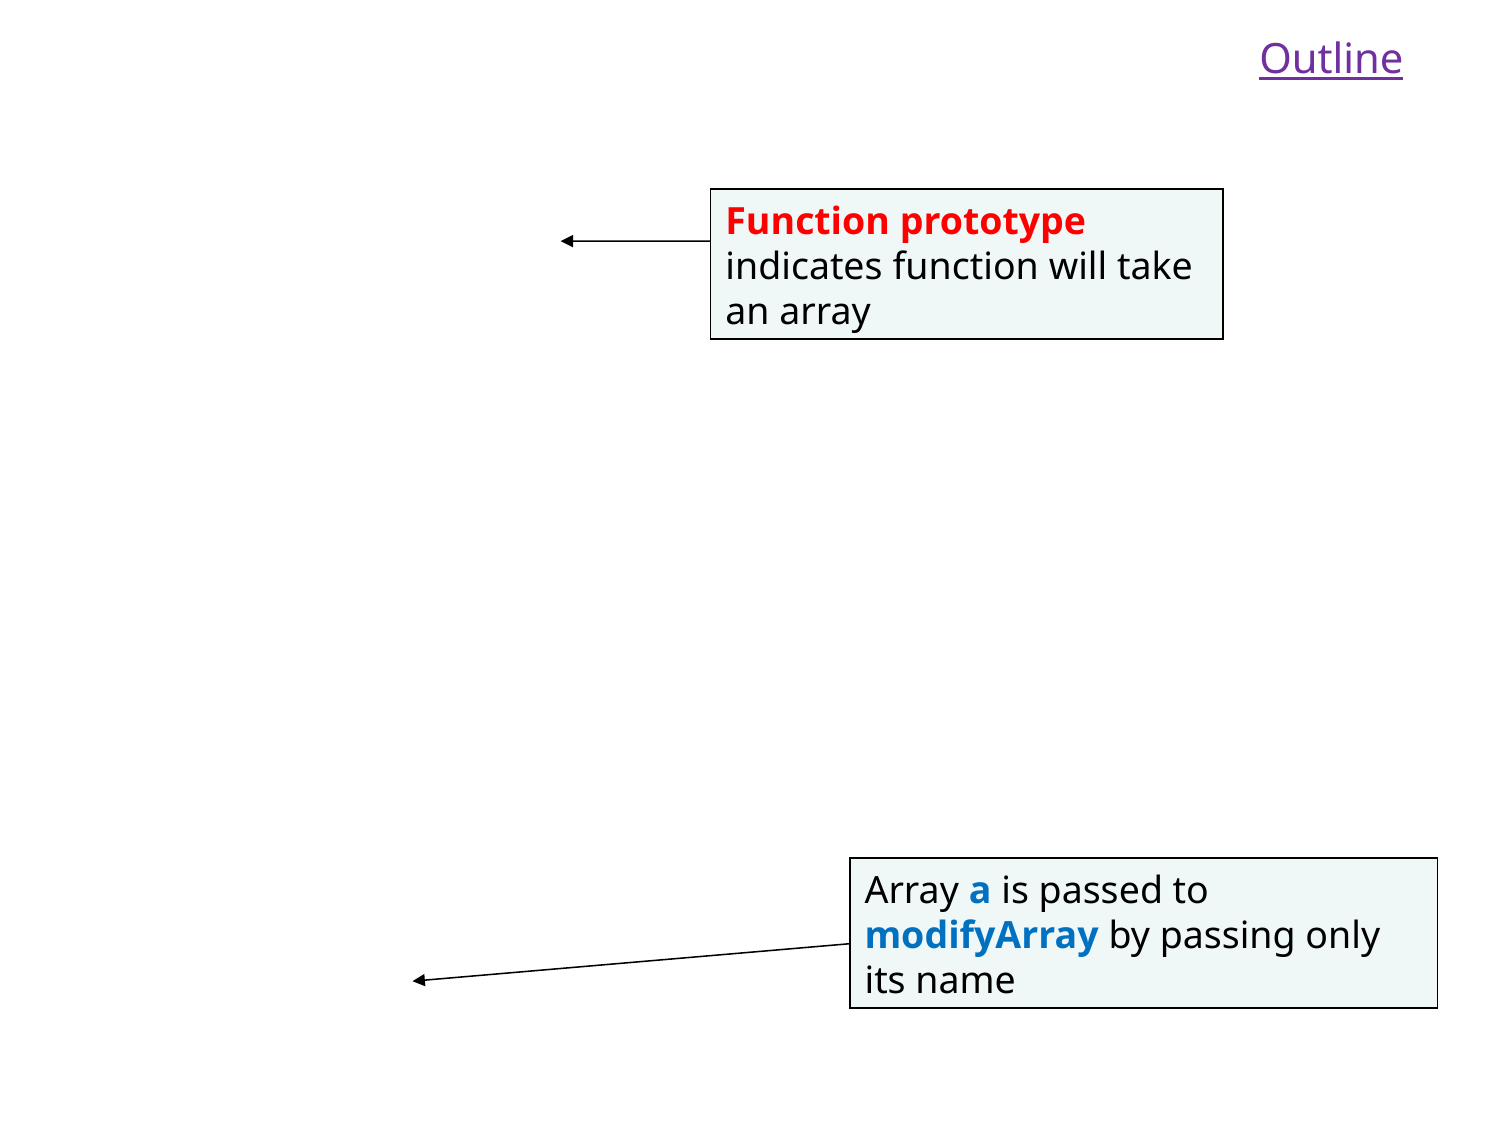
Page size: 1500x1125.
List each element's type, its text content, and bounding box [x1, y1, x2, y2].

text_box Array a is passed to modifyArray by passing only its name [1161, 858, 1438, 1008]
text_box Function prototype indicates function will take an array [1161, 189, 1224, 339]
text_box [0, 0, 1157, 1125]
text_box Outline [1162, 24, 1500, 90]
